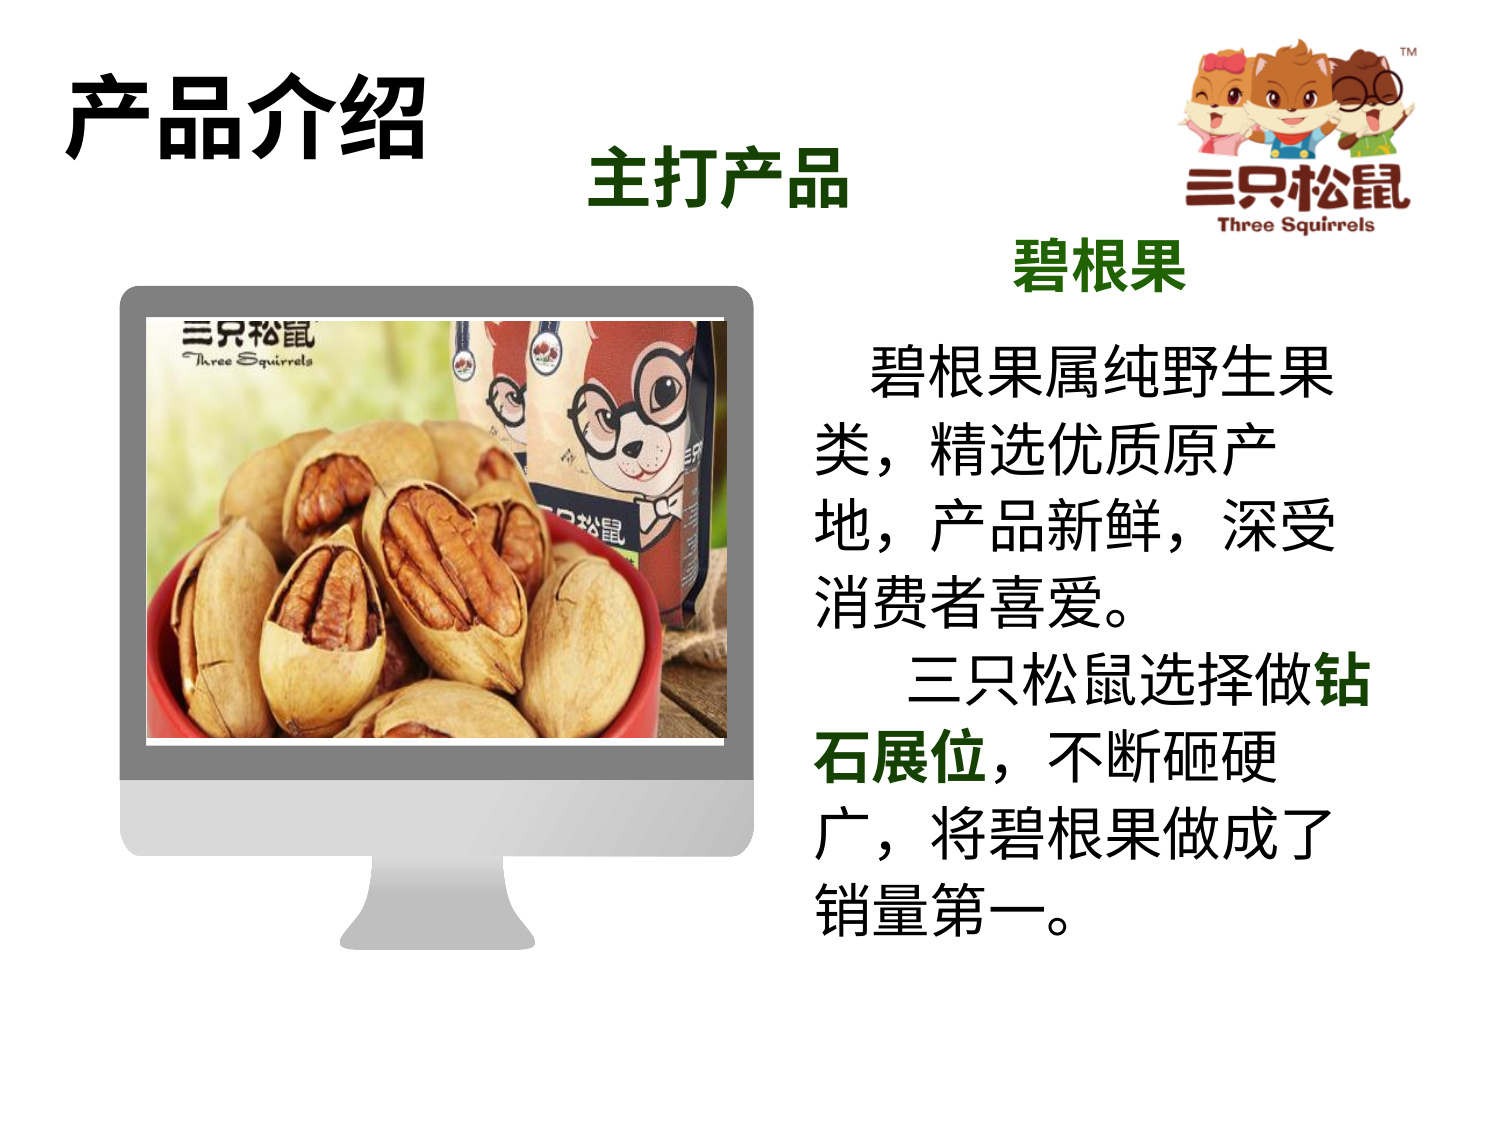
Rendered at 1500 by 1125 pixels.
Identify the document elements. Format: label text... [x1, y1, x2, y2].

picture [1168, 23, 1426, 249]
text_box 碧根果属纯野生果类，精选优质原产地，产品新鲜，深受消费者喜爱。 三只松鼠选择做钻石展位，不断砸硬广，将碧根果做成了销量第一。 [798, 321, 1403, 952]
picture [146, 321, 727, 738]
list 碧根果 [919, 201, 1281, 321]
text_box 主打产品 [571, 128, 962, 223]
title 产品介绍 [63, 79, 512, 165]
